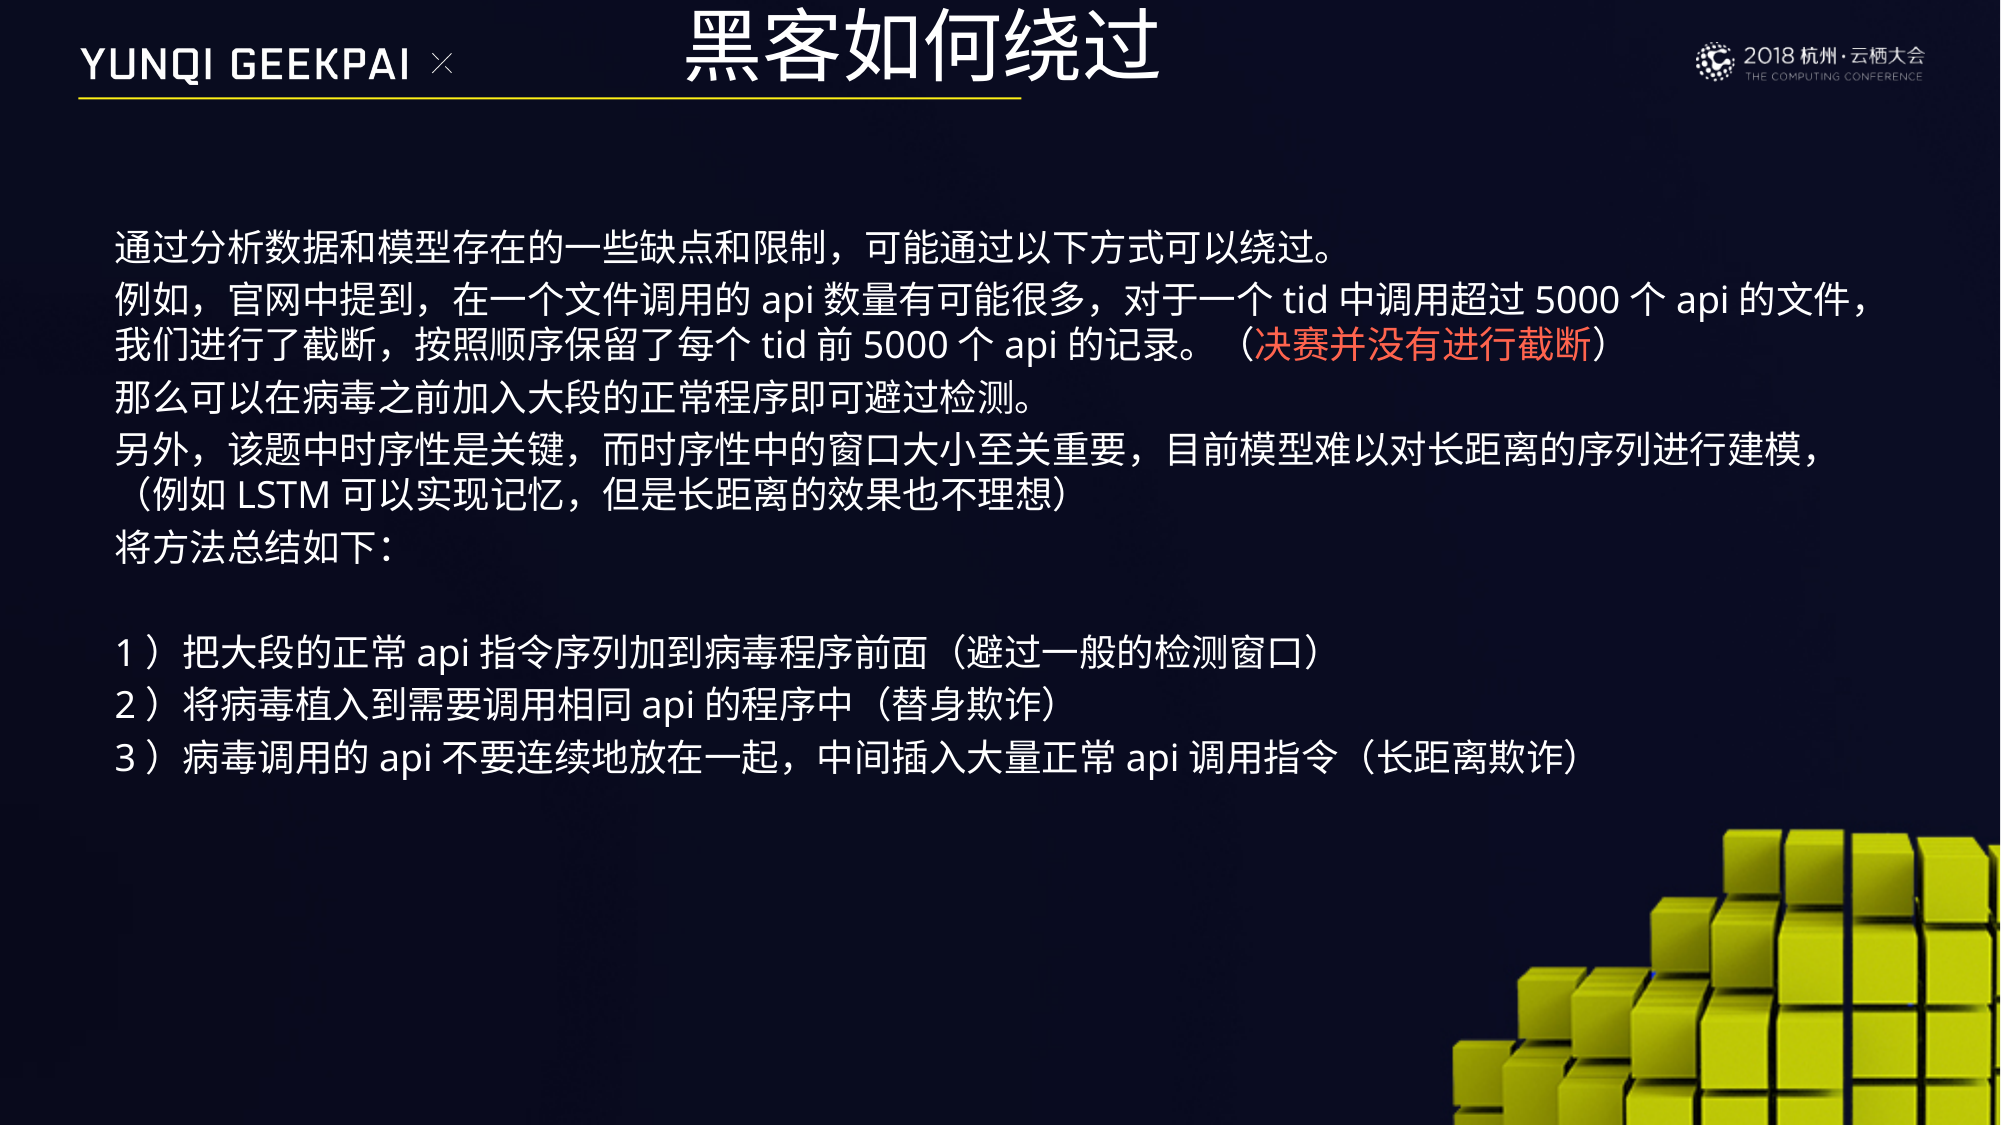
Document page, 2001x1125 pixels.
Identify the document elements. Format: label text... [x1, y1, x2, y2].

text_box 通过分析数据和模型存在的一些缺点和限制，可能通过以下方式可以绕过。 例如，官网中提到，在一个文件调用的api数量有可能很多，对于一个tid中调用超过5000个api的文件，我们进行了截断，按照顺序保留了每个tid前5000个api的记录。（决赛并没有进行截断） 那么可以在病毒之前加入大段的正常程序即可避过检测。 另外，该题中时序性是关键，而时序性中的窗口大小至关重要，目前模型难以对长距离的序列进行建模，（例如LSTM可以实现记忆，但是长距离的效果也不理想） 将方法总结如下： 1）把大段的正常api指令序列加到病毒程序前面（避过一般的检测窗口） 2）将病毒植入到需要调用相同api的程序中（替身欺诈） 3）病毒调用的api不要连续地放在一起，中间插入大量正常api调用指令（长距离欺诈） [99, 216, 1900, 1116]
title 黑客如何绕过 [211, 0, 1635, 97]
picture [0, 0, 2001, 1125]
